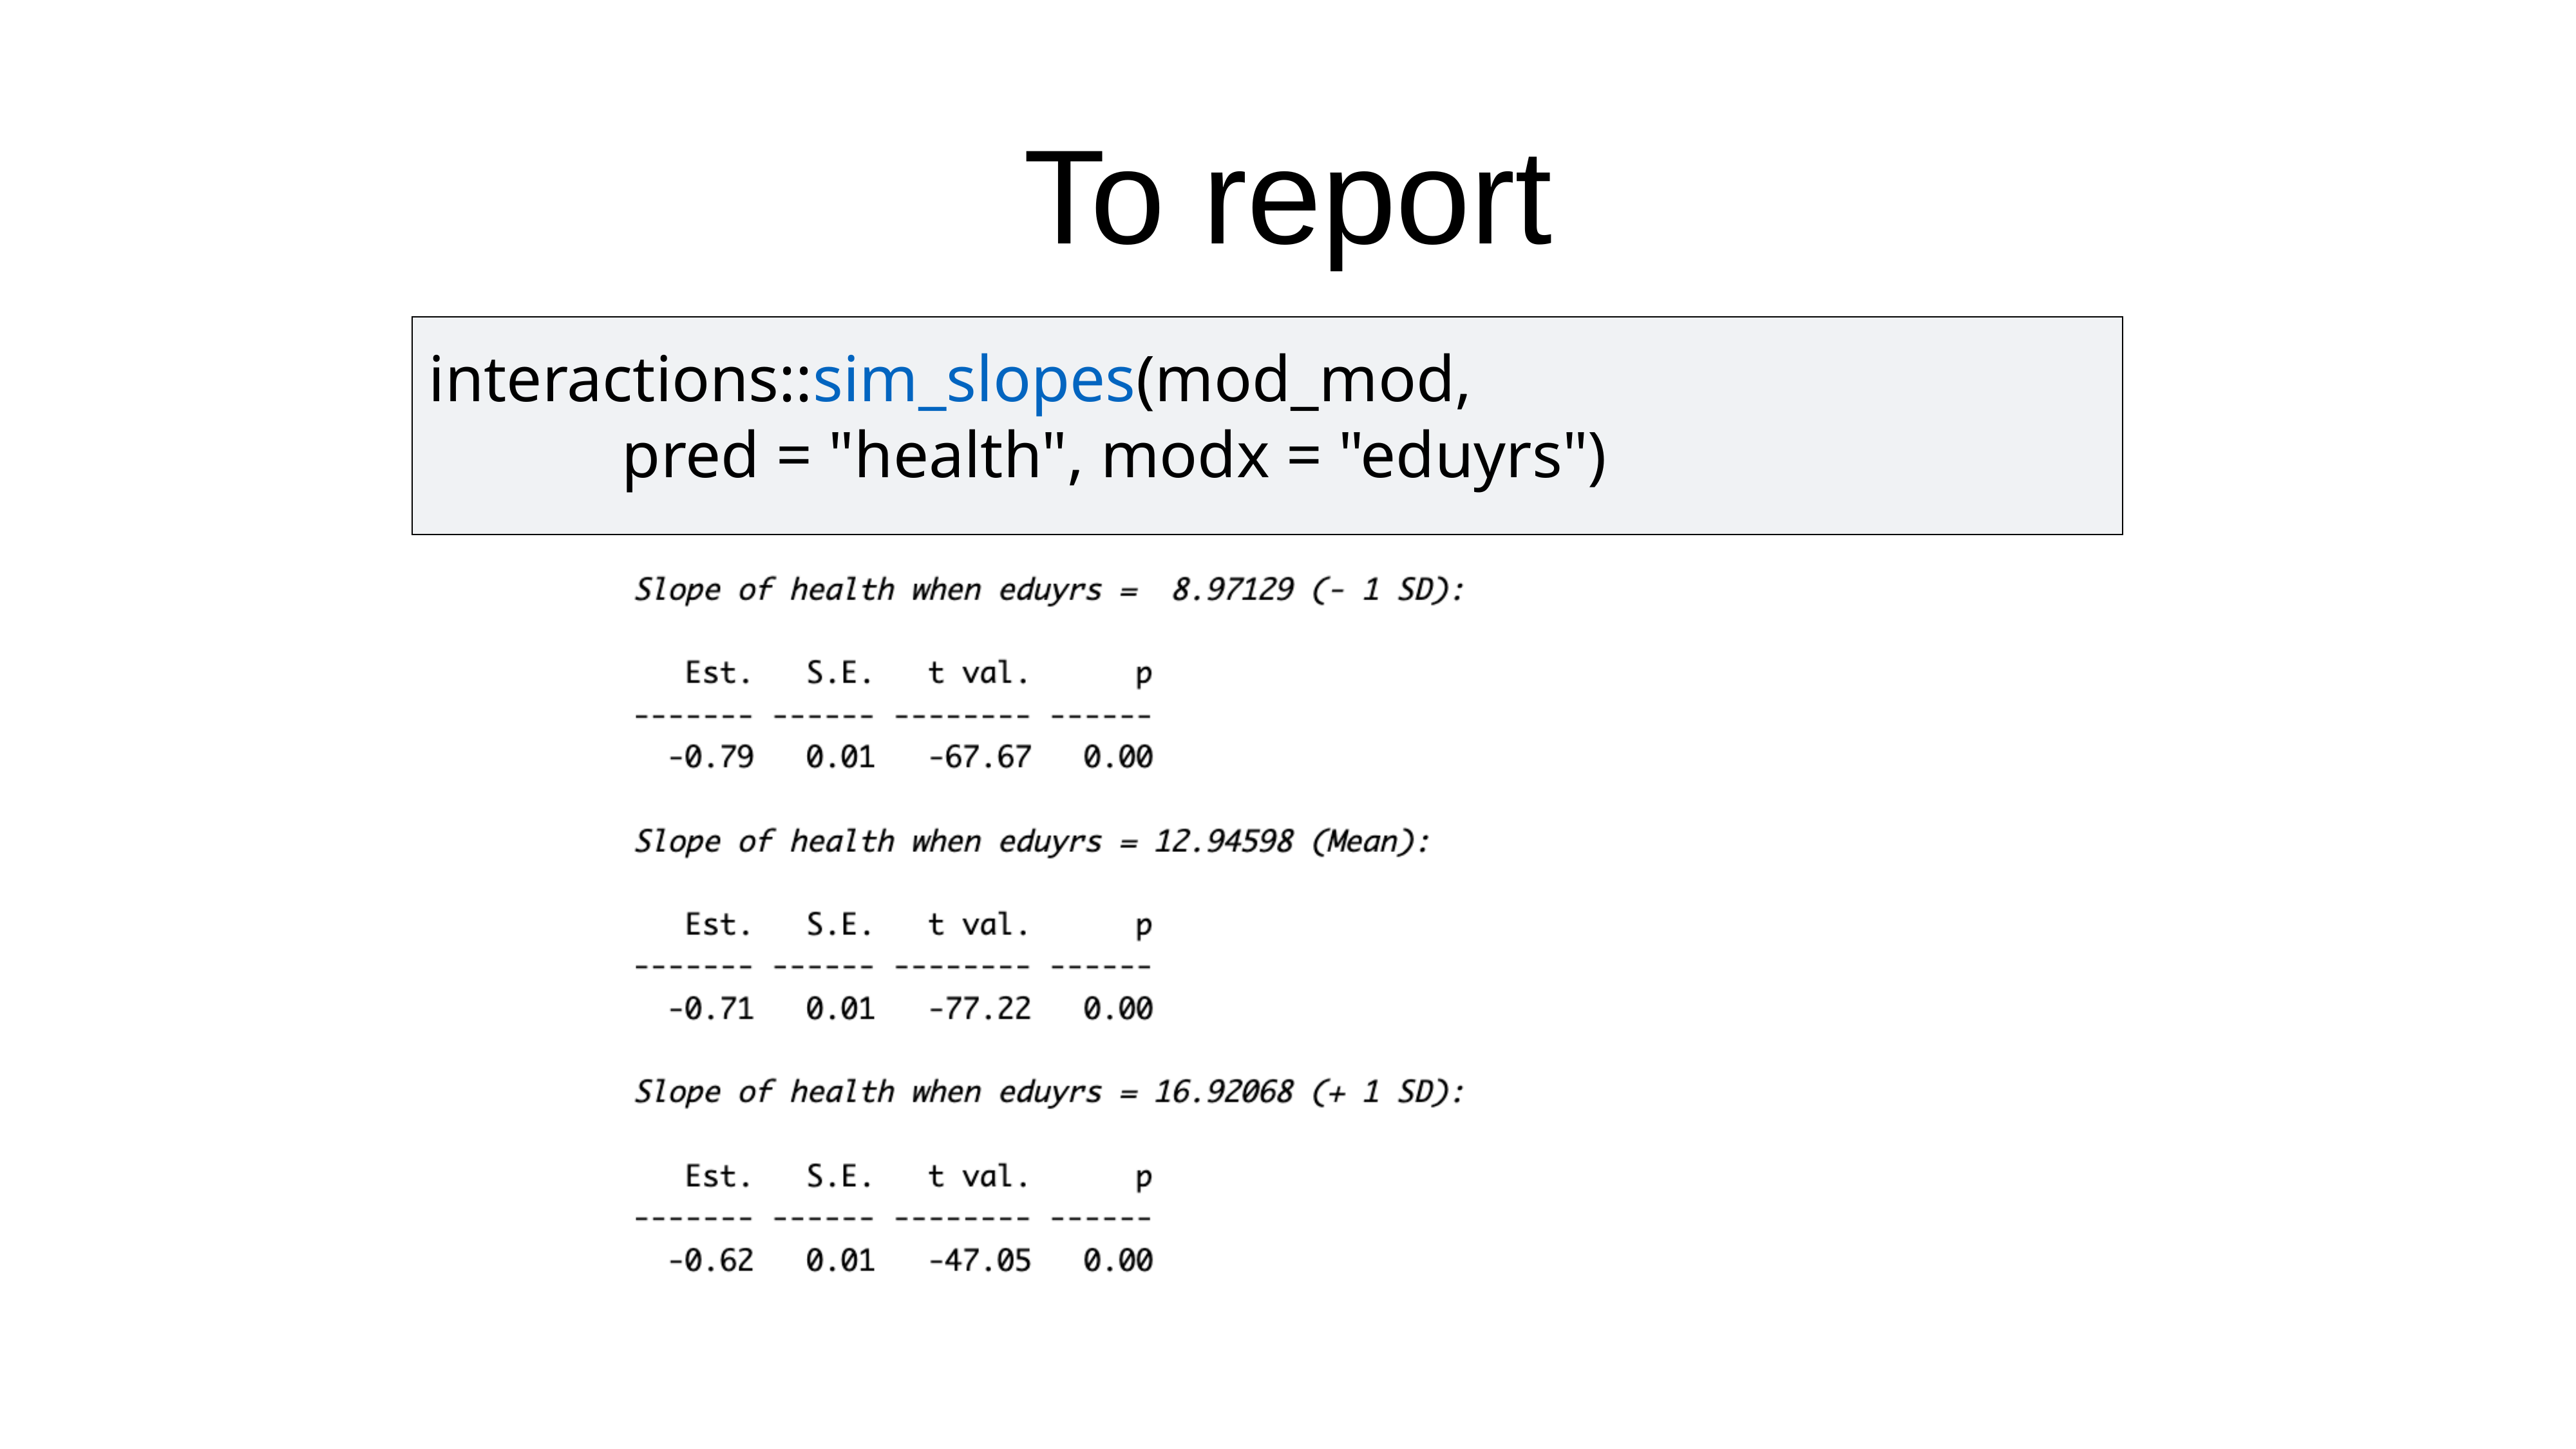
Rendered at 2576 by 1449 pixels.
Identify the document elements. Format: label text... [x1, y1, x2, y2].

text_box To report [423, 63, 2153, 317]
picture [619, 551, 2078, 1325]
text_box interactions::sim_slopes(mod_mod, pred = "health", modx = "eduyrs") [423, 333, 2147, 527]
text_box [412, 316, 2123, 535]
